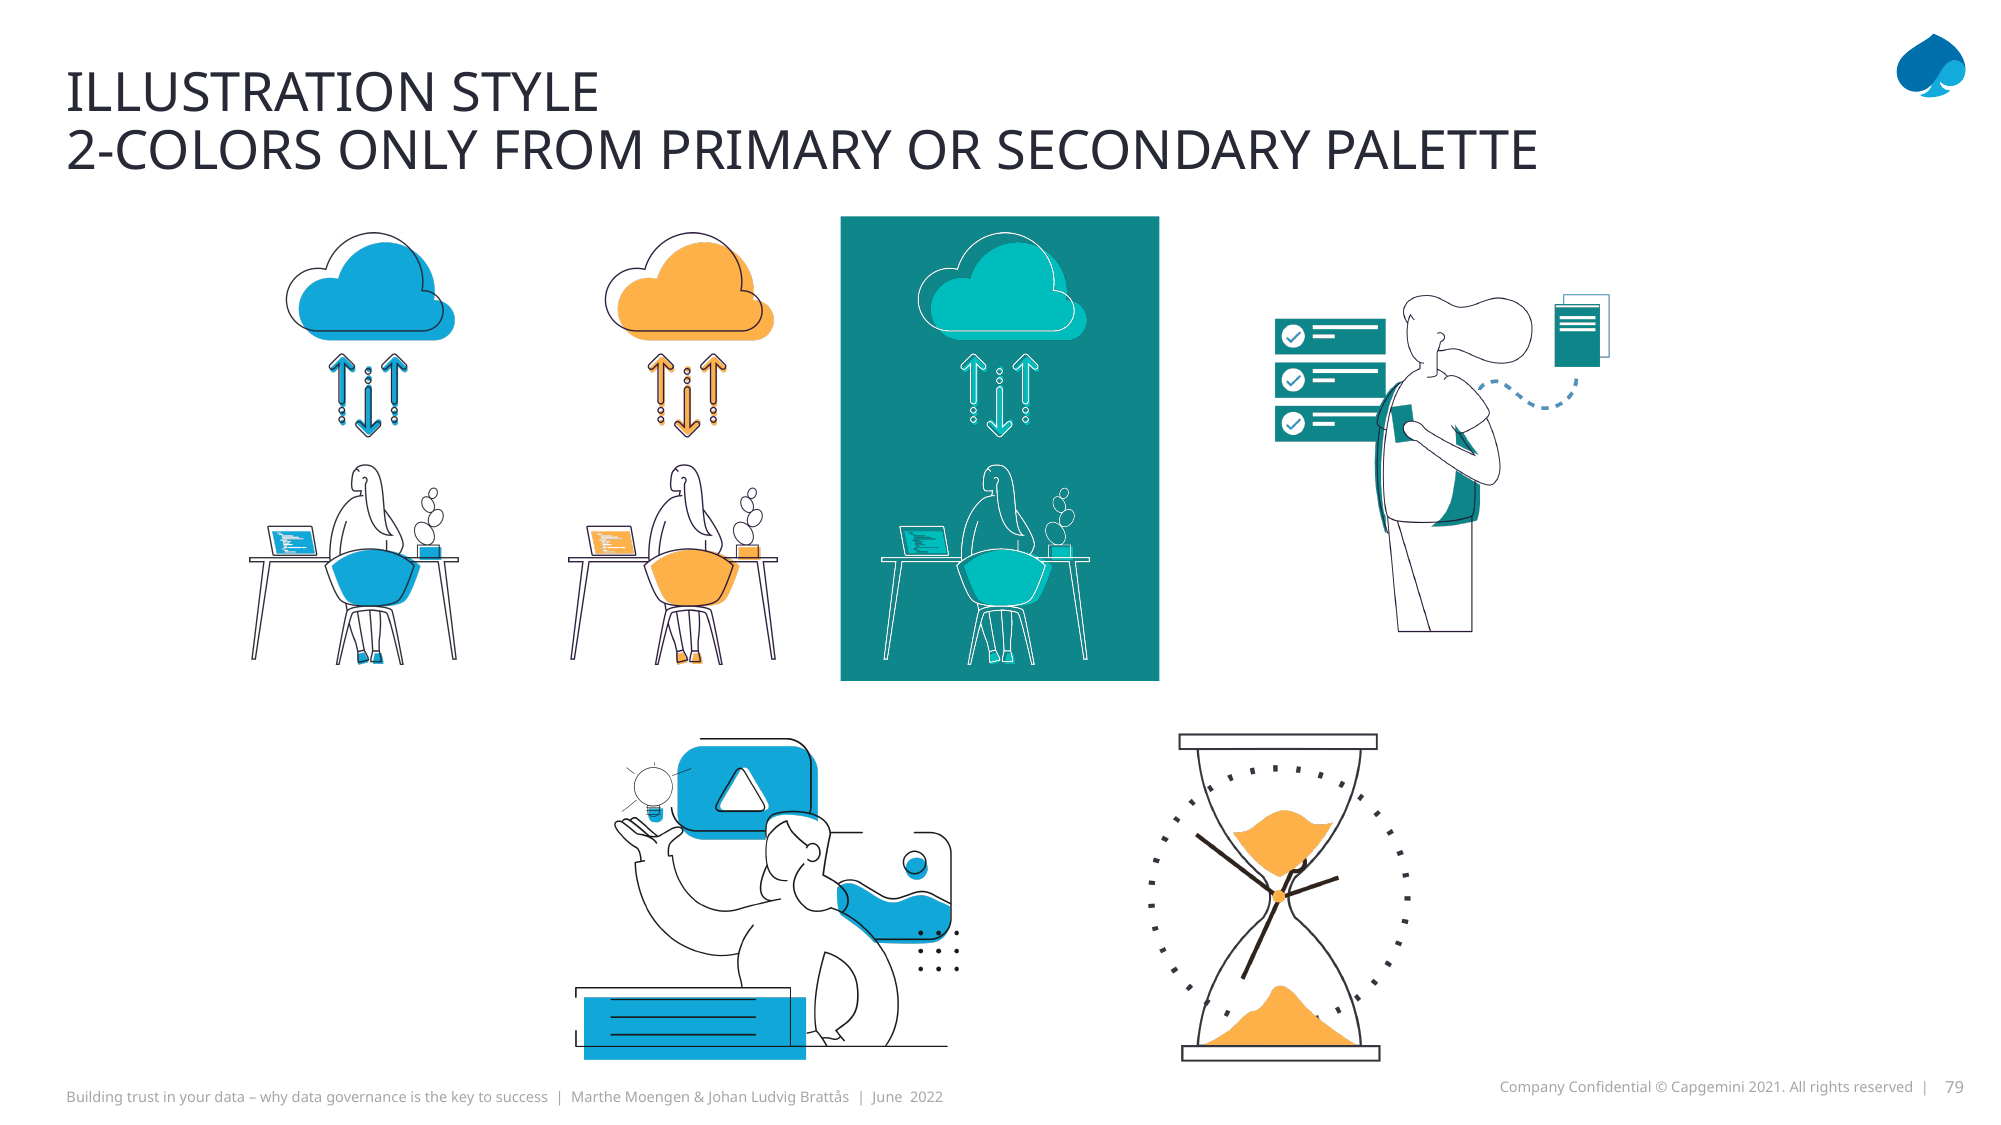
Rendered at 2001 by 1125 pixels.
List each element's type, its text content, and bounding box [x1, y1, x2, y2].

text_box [840, 216, 1160, 681]
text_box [249, 232, 459, 665]
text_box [575, 738, 959, 1060]
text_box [568, 232, 778, 665]
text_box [1230, 247, 1628, 646]
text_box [1129, 706, 1419, 1103]
title ILLUSTRATION STYLE 2-colors only from primary or secondary palette [66, 63, 1863, 182]
